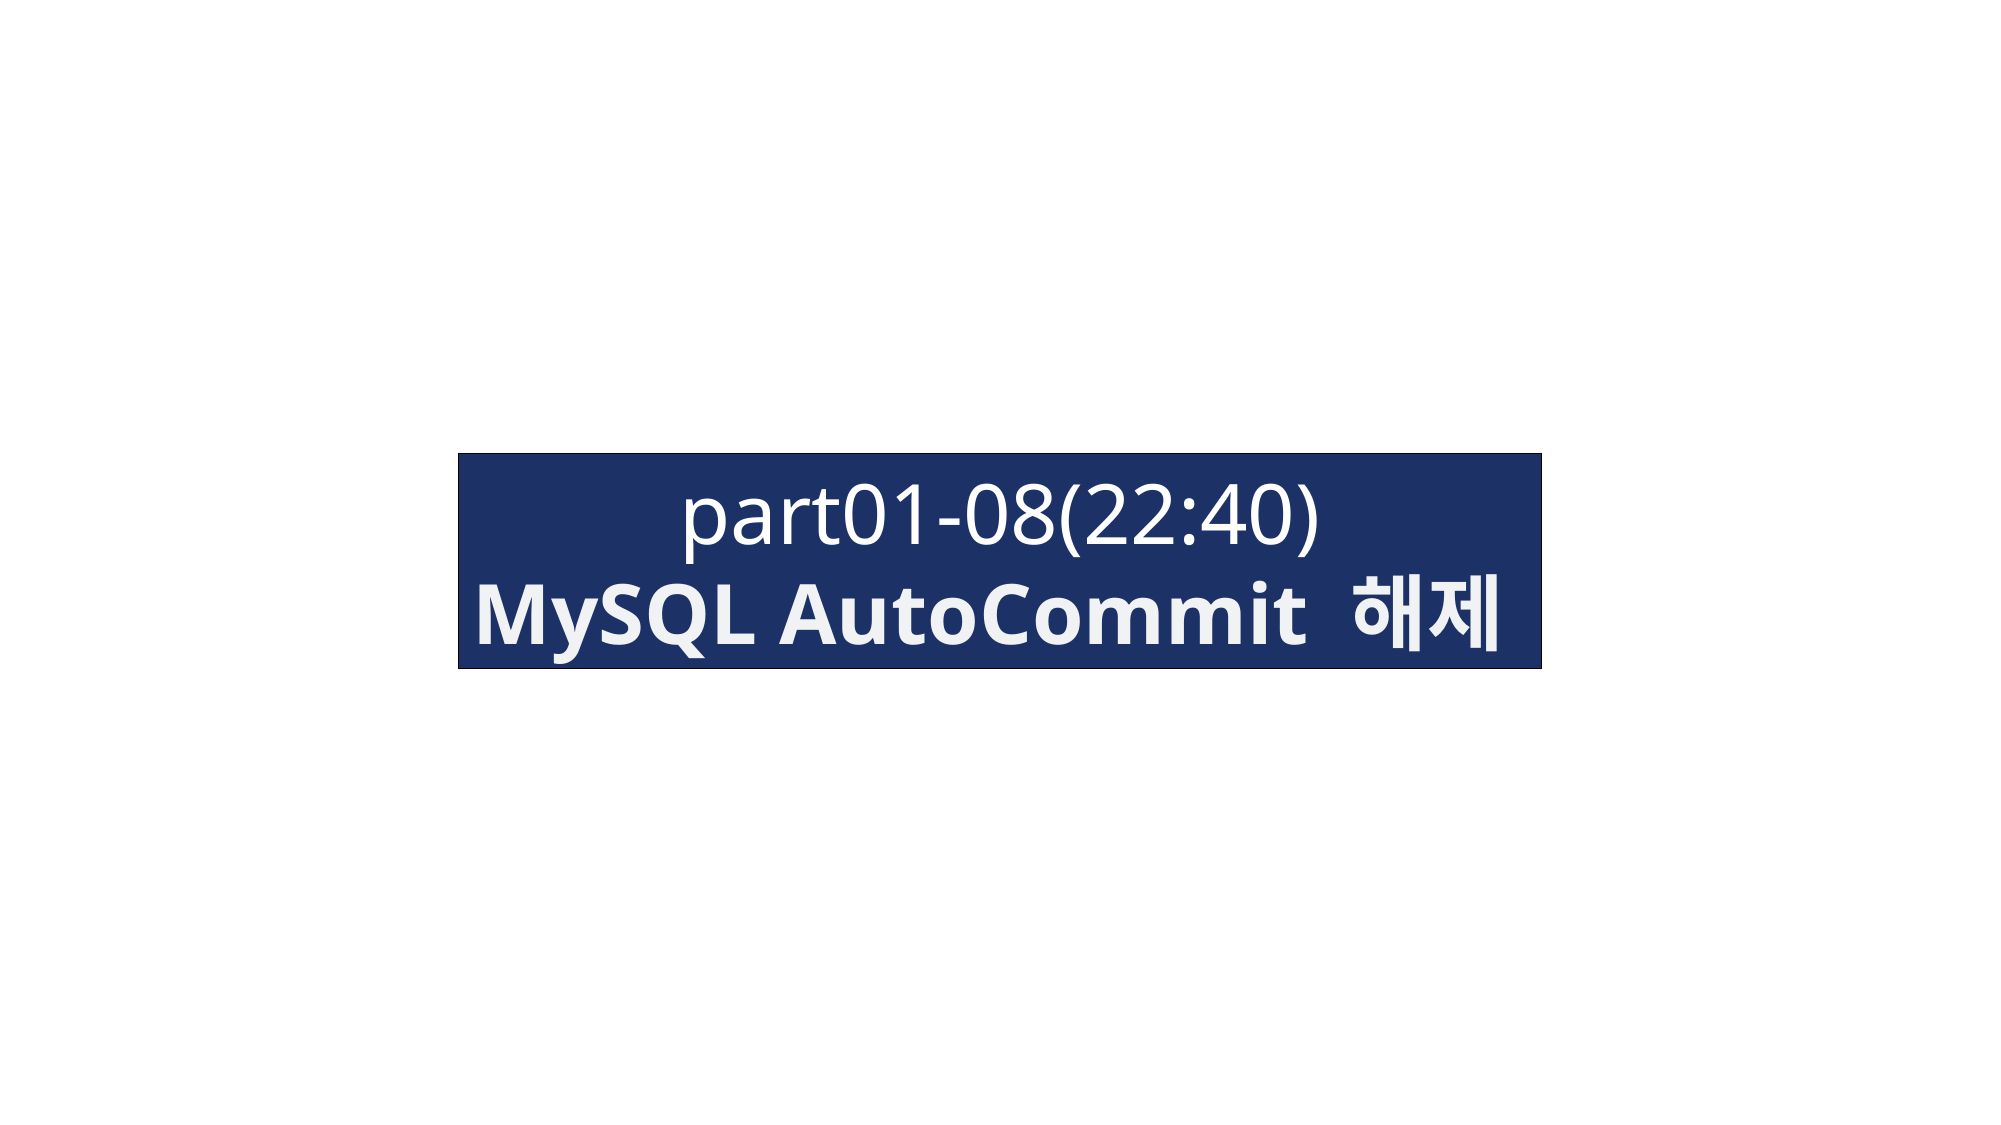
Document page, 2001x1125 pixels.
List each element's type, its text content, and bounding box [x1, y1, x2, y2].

text_box part01-08(22:40) MySQL AutoCommit 해제 [458, 453, 1542, 669]
